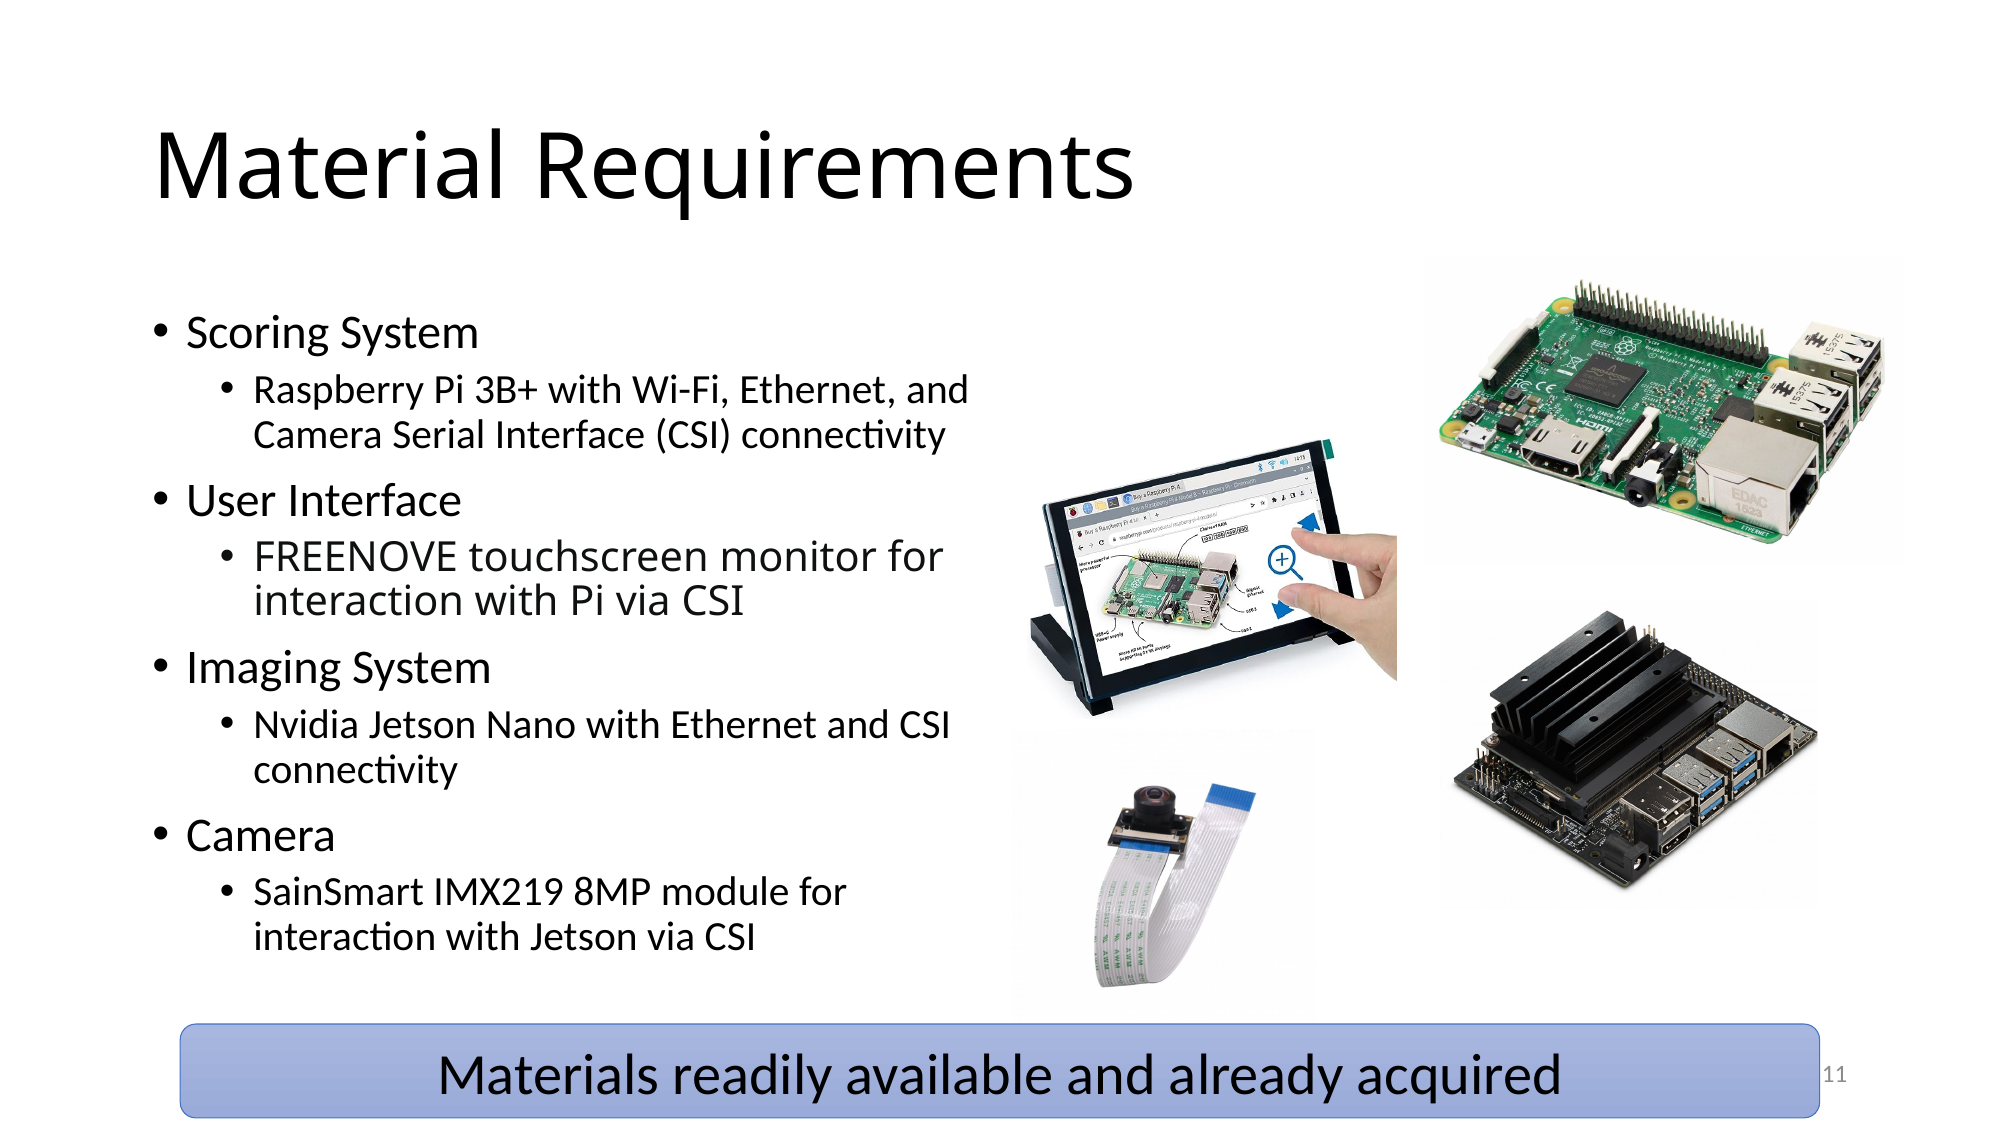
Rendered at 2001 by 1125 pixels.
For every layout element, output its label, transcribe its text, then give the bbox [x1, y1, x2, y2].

picture [1027, 438, 1397, 719]
picture [1012, 729, 1316, 1032]
slide_number 11 [1821, 1042, 1863, 1103]
picture [1440, 601, 1818, 910]
title Material Requirements [137, 59, 1863, 278]
text_box Materials readily available and already acquired [179, 1023, 1821, 1119]
picture [1424, 257, 1903, 565]
list Scoring System Raspberry Pi 3B+ with Wi-Fi, Ethernet, and Camera Serial Interface (CSI) connectivity User Interface FREENOVE touchscreen monitor for interaction with Pi via CSI Imaging System Nvidia Jetson Nano with Ethernet and CSI connectivity Camera SainSmart IMX219 8MP module for interaction with Jetson via CSI [137, 299, 988, 1014]
